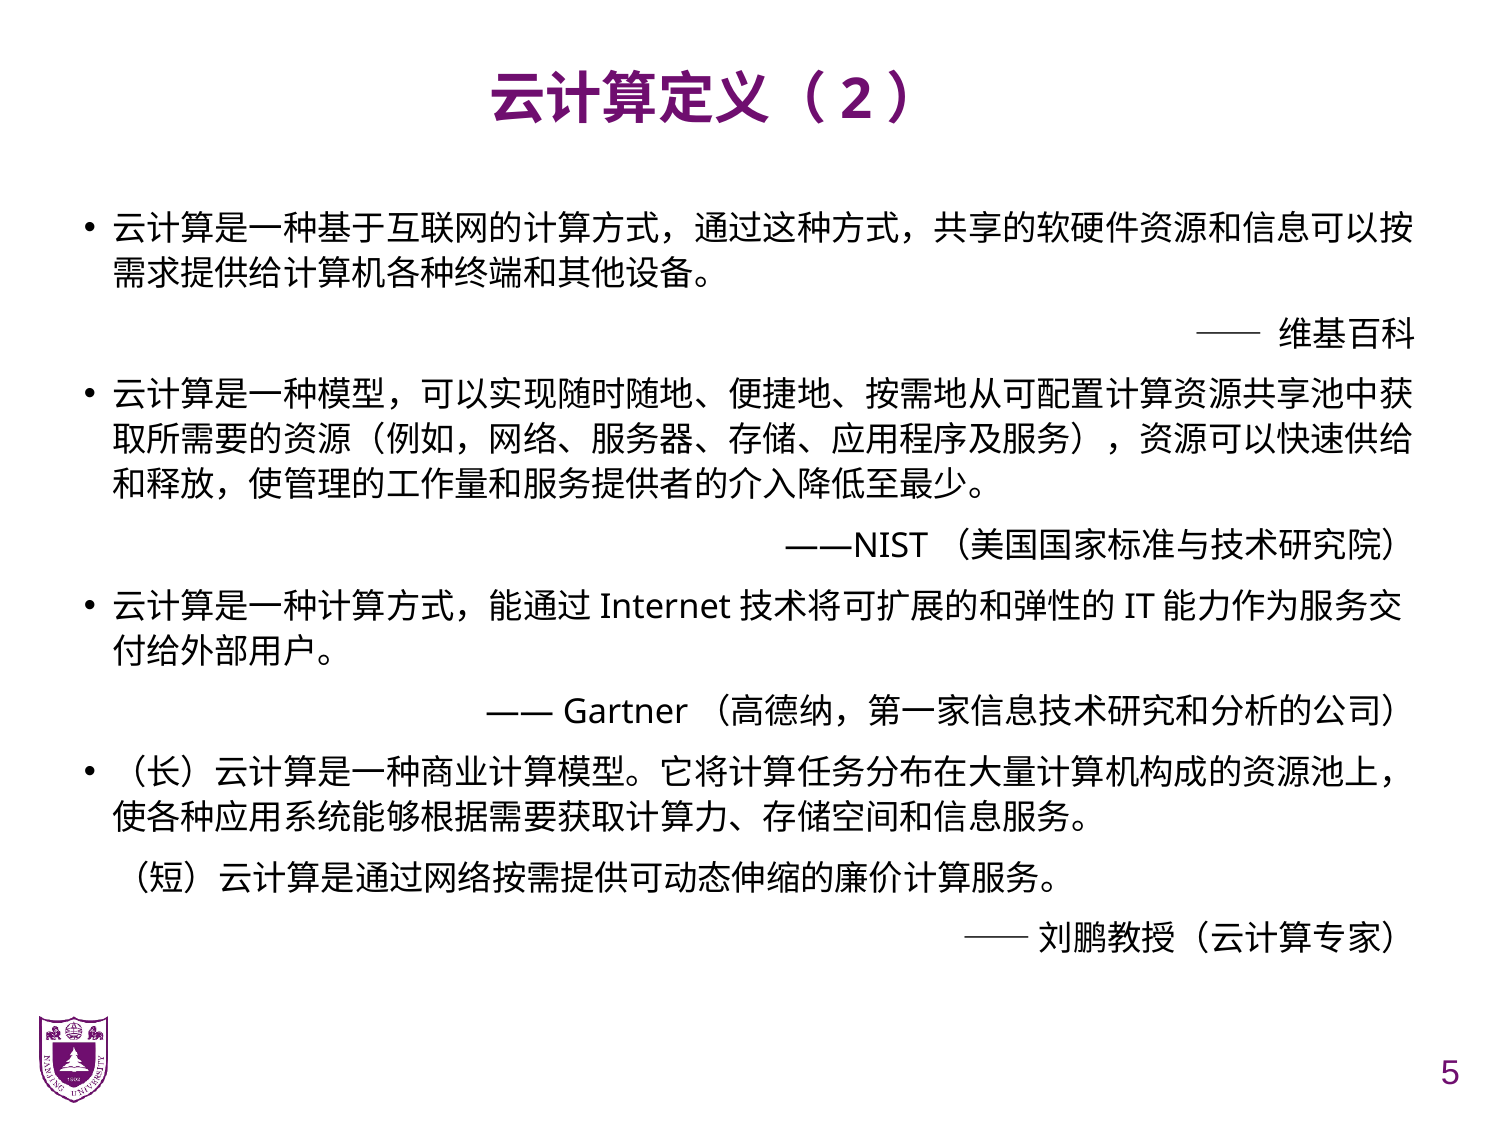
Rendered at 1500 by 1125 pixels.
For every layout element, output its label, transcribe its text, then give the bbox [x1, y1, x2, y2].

slide_number 5 [1370, 1047, 1475, 1095]
list 云计算是一种基于互联网的计算方式，通过这种方式，共享的软硬件资源和信息可以按需求提供给计算机各种终端和其他设备。 —— 维基百科 云计算是一种模型，可以实现随时随地、便捷地、按需地从可配置计算资源共享池中获取所需要的资源（例如，网络、服务器、存储、应用程序及服务），资源可以快速供给和释放，使管理的工作量和服务提供者的介入降低至最少。 ——NIST（美国国家标准与技术研究院） 云计算是一种计算方式，能通过Internet技术将可扩展的和弹性的IT能力作为服务交付给外部用户。 —— Gartner（高德纳，第一家信息技术研究和分析的公司） （长）云计算是一种商业计算模型。它将计算任务分布在大量计算机构成的资源池上，使各种应用系统能够根据需要获取计算力、存储空间和信息服务。 （短）云计算是通过网络按需提供可动态伸缩的廉价计算服务。 ——刘鹏教授（云计算专家） [68, 194, 1431, 1046]
title 云计算定义（2） [68, 47, 1363, 154]
picture [39, 1016, 108, 1103]
